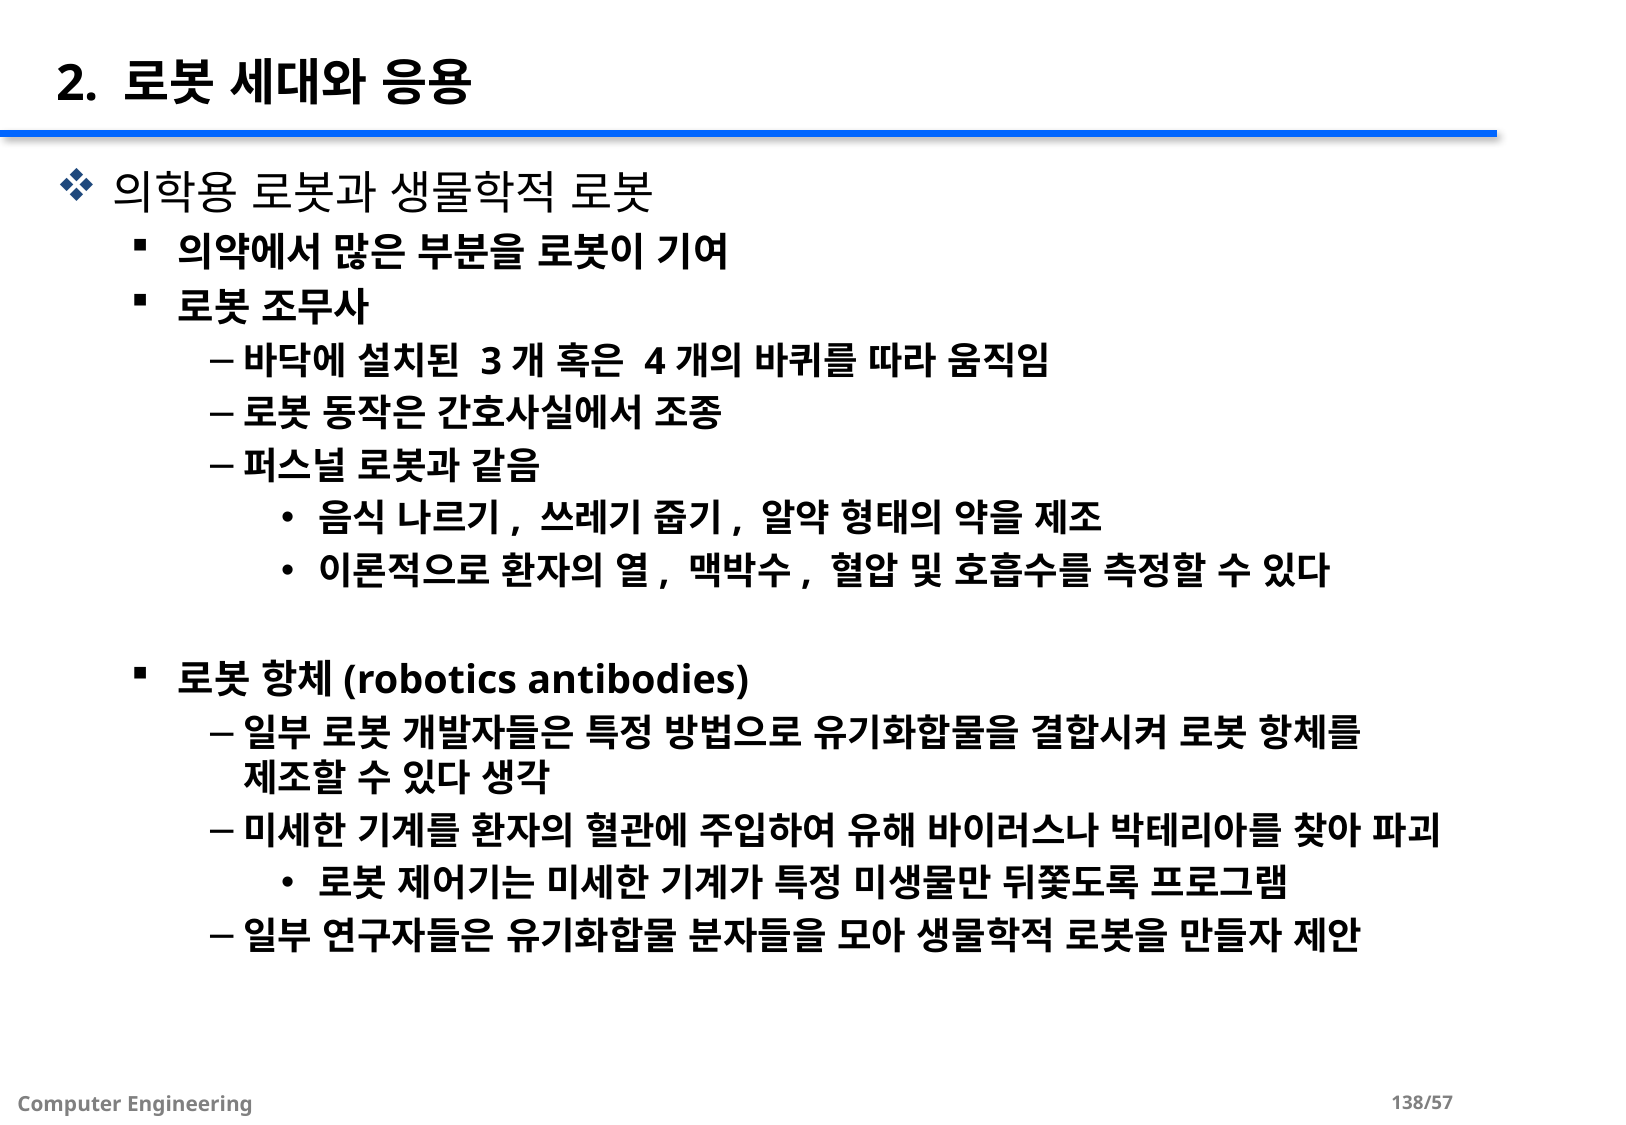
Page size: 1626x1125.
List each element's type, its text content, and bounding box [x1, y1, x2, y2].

list 의학용 로봇과 생물학적 로봇 의약에서 많은 부분을 로봇이 기여 로봇 조무사 바닥에 설치된 3개 혹은 4개의 바퀴를 따라 움직임 로봇 동작은 간호사실에서 조종 퍼스널 로봇과 같음 음식 나르기, 쓰레기 줍기, 알약 형태의 약을 제조 이론적으로 환자의 열, 맥박수, 혈압 및 호흡수를 측정할 수 있다 로봇 항체(robotics antibodies) 일부 로봇 개발자들은 특정 방법으로 유기화합물을 결합시켜 로봇 항체를 제조할 수 있다 생각 미세한 기계를 환자의 혈관에 주입하여 유해 바이러스나 박테리아를 찾아 파괴 로봇 제어기는 미세한 기계가 특정 미생물만 뒤쫓도록 프로그램 일부 연구자들은 유기화합물 분자들을 모아 생물학적 로봇을 만들자 제안 [41, 156, 1471, 1031]
title 2. 로봇 세대와 응용 [41, 42, 1459, 128]
